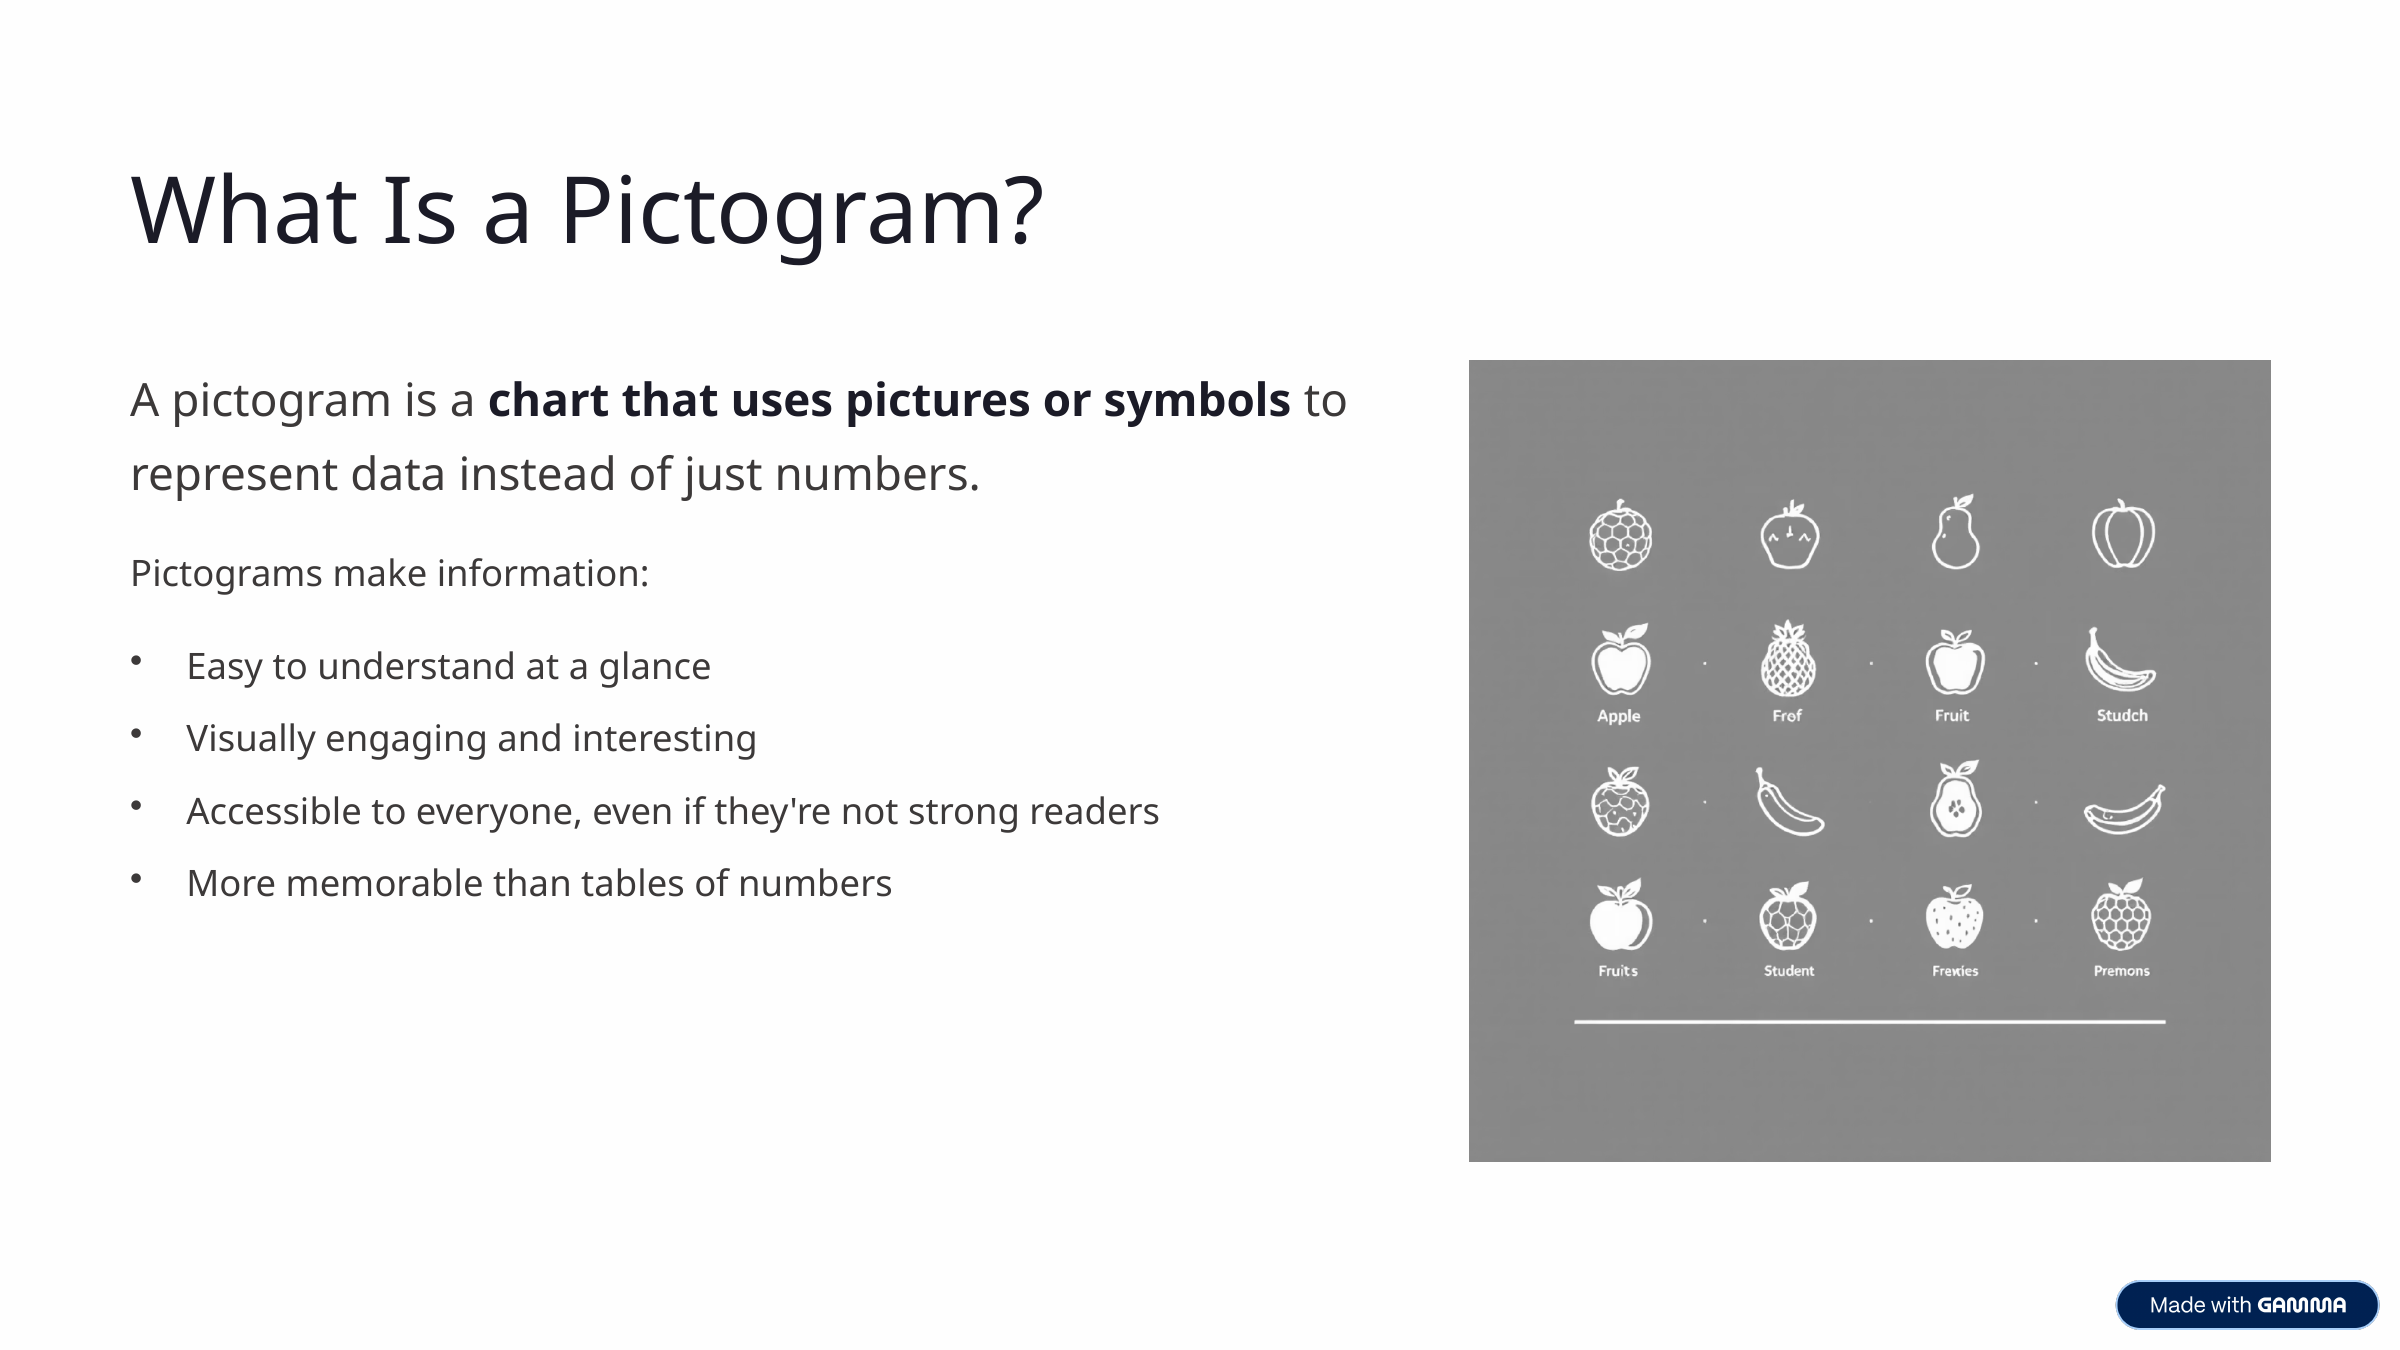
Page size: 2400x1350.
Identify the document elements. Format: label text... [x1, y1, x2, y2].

text_box More memorable than tables of numbers [130, 844, 1378, 905]
picture [2106, 1271, 2389, 1339]
picture [1469, 360, 2271, 1162]
text_box Visually engaging and interesting [130, 699, 1378, 760]
text_box Pictograms make information: [130, 534, 1378, 594]
text_box What Is a Pictogram? [130, 146, 1061, 263]
text_box Easy to understand at a glance [130, 627, 1378, 687]
text_box Accessible to everyone, even if they're not strong readers [130, 772, 1378, 832]
text_box A pictogram is a chart that uses pictures or symbols to represent data instead of just numbers. [130, 351, 1378, 501]
